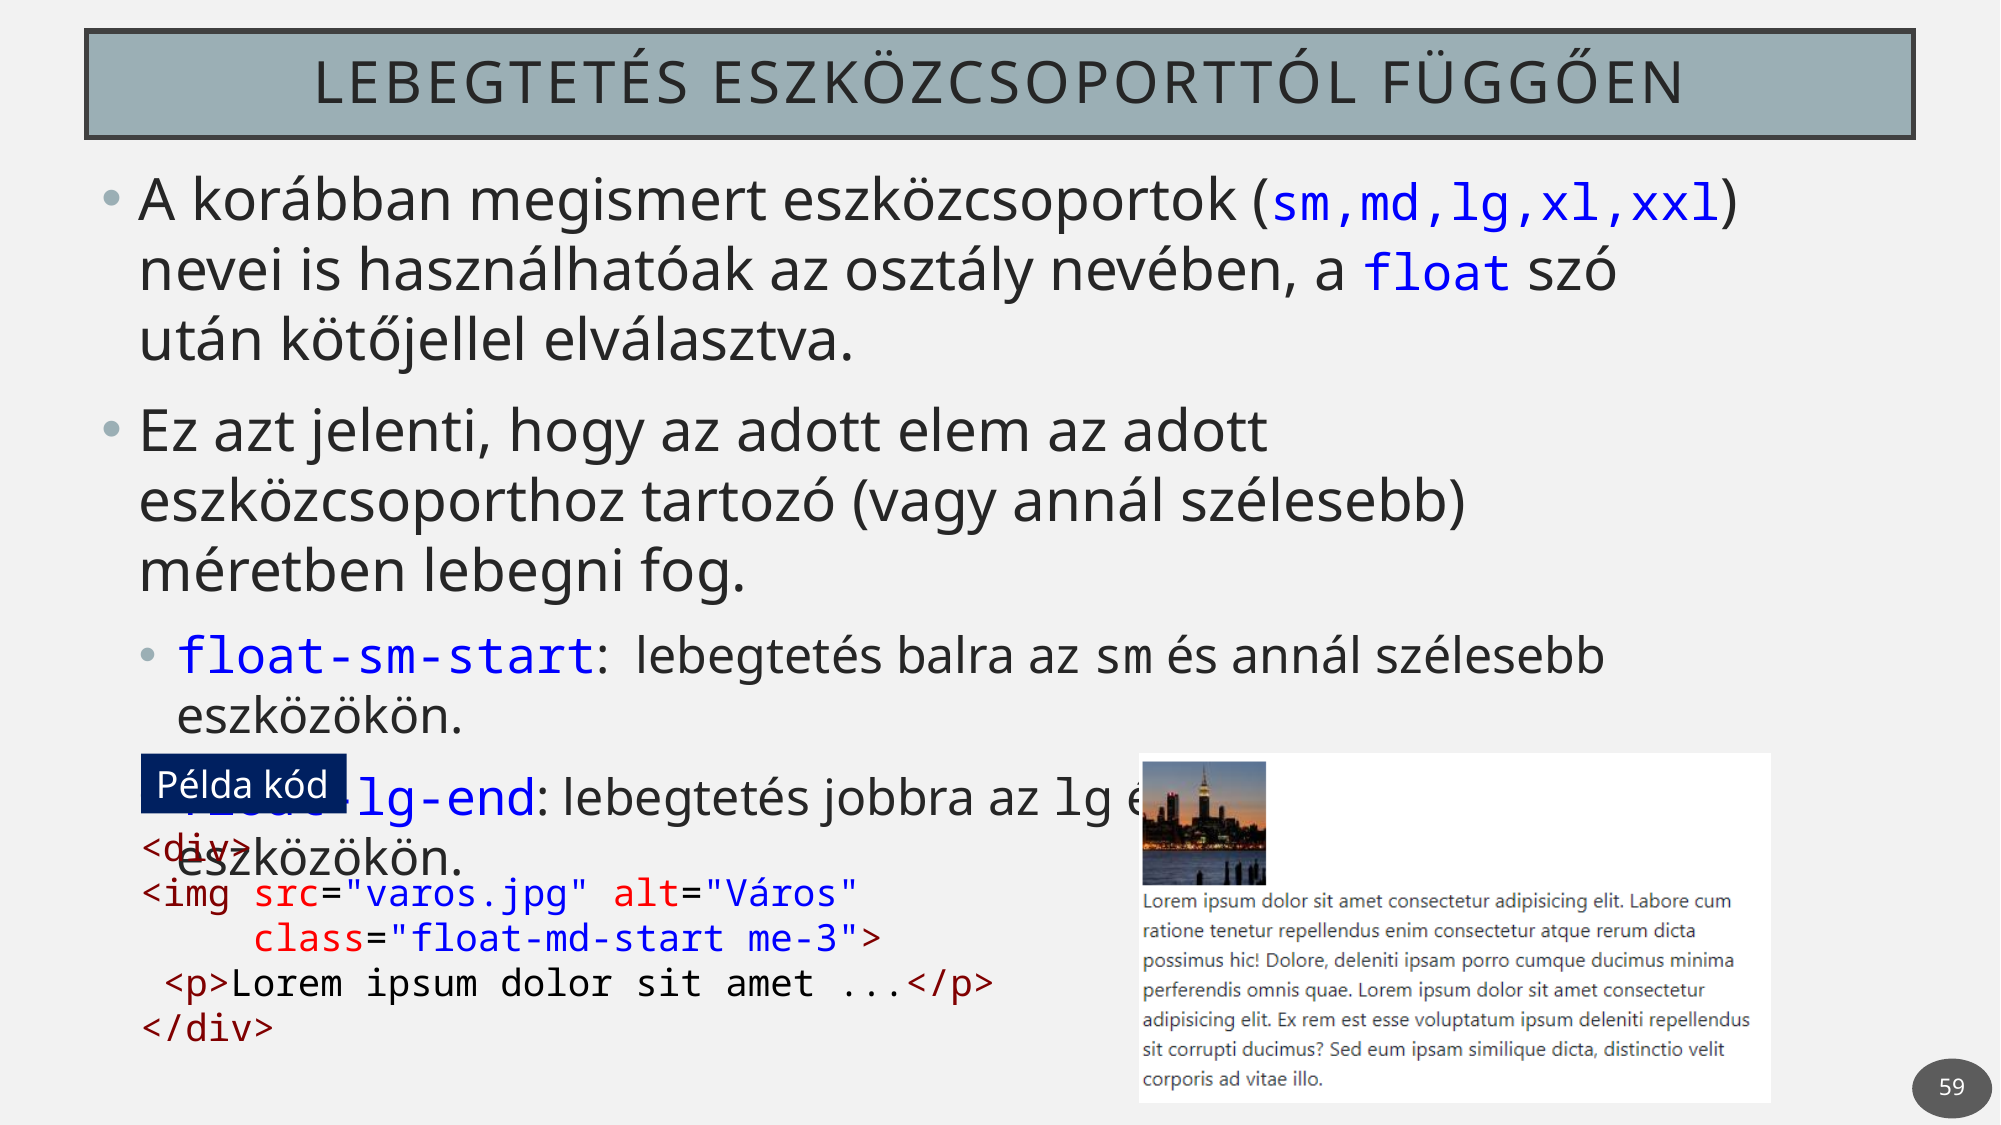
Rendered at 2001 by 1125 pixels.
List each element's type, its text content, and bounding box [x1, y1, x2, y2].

text_box Példa kód [141, 753, 347, 814]
list A korábban megismert eszközcsoportok (sm,md,lg,xl,xxl) nevei is használhatóak az osztály nevében, a float szó után kötőjellel elválasztva. Ez azt jelenti, hogy az adott elem az adott eszközcsoporthoz tartozó (vagy annál szélesebb) méretben lebegni fog. float-sm-start: lebegtetés balra az sm és annál szélesebb eszközökön. float-lg-end: lebegtetés jobbra az lg és annál szélesebb eszközökön. [86, 154, 1757, 911]
text_box <div> <img src="varos.jpg" alt="Város" class="float-md-start me-3"> <p>Lorem ipsum dolor sit amet ...</p> </div> [125, 816, 1139, 1057]
slide_number 59 [1912, 1058, 1993, 1119]
title Lebegtetés eszközcsoporttól függően [84, 28, 1916, 140]
picture [1139, 753, 1771, 1103]
